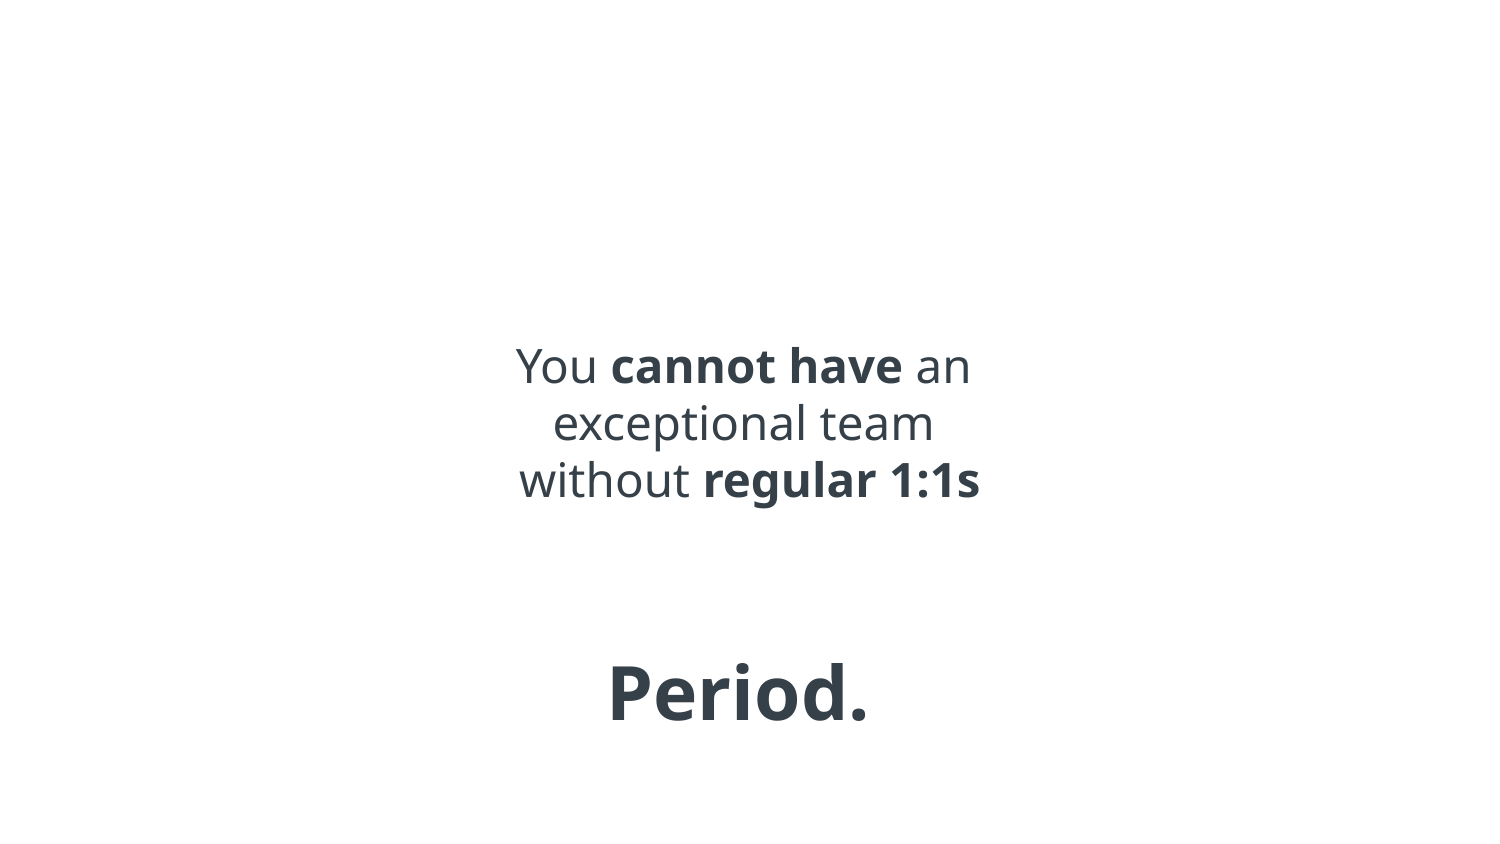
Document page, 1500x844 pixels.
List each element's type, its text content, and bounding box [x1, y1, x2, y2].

text_box Period. [62, 596, 1415, 785]
title You cannot have an exceptional team without regular 1:1s [74, 328, 1426, 516]
